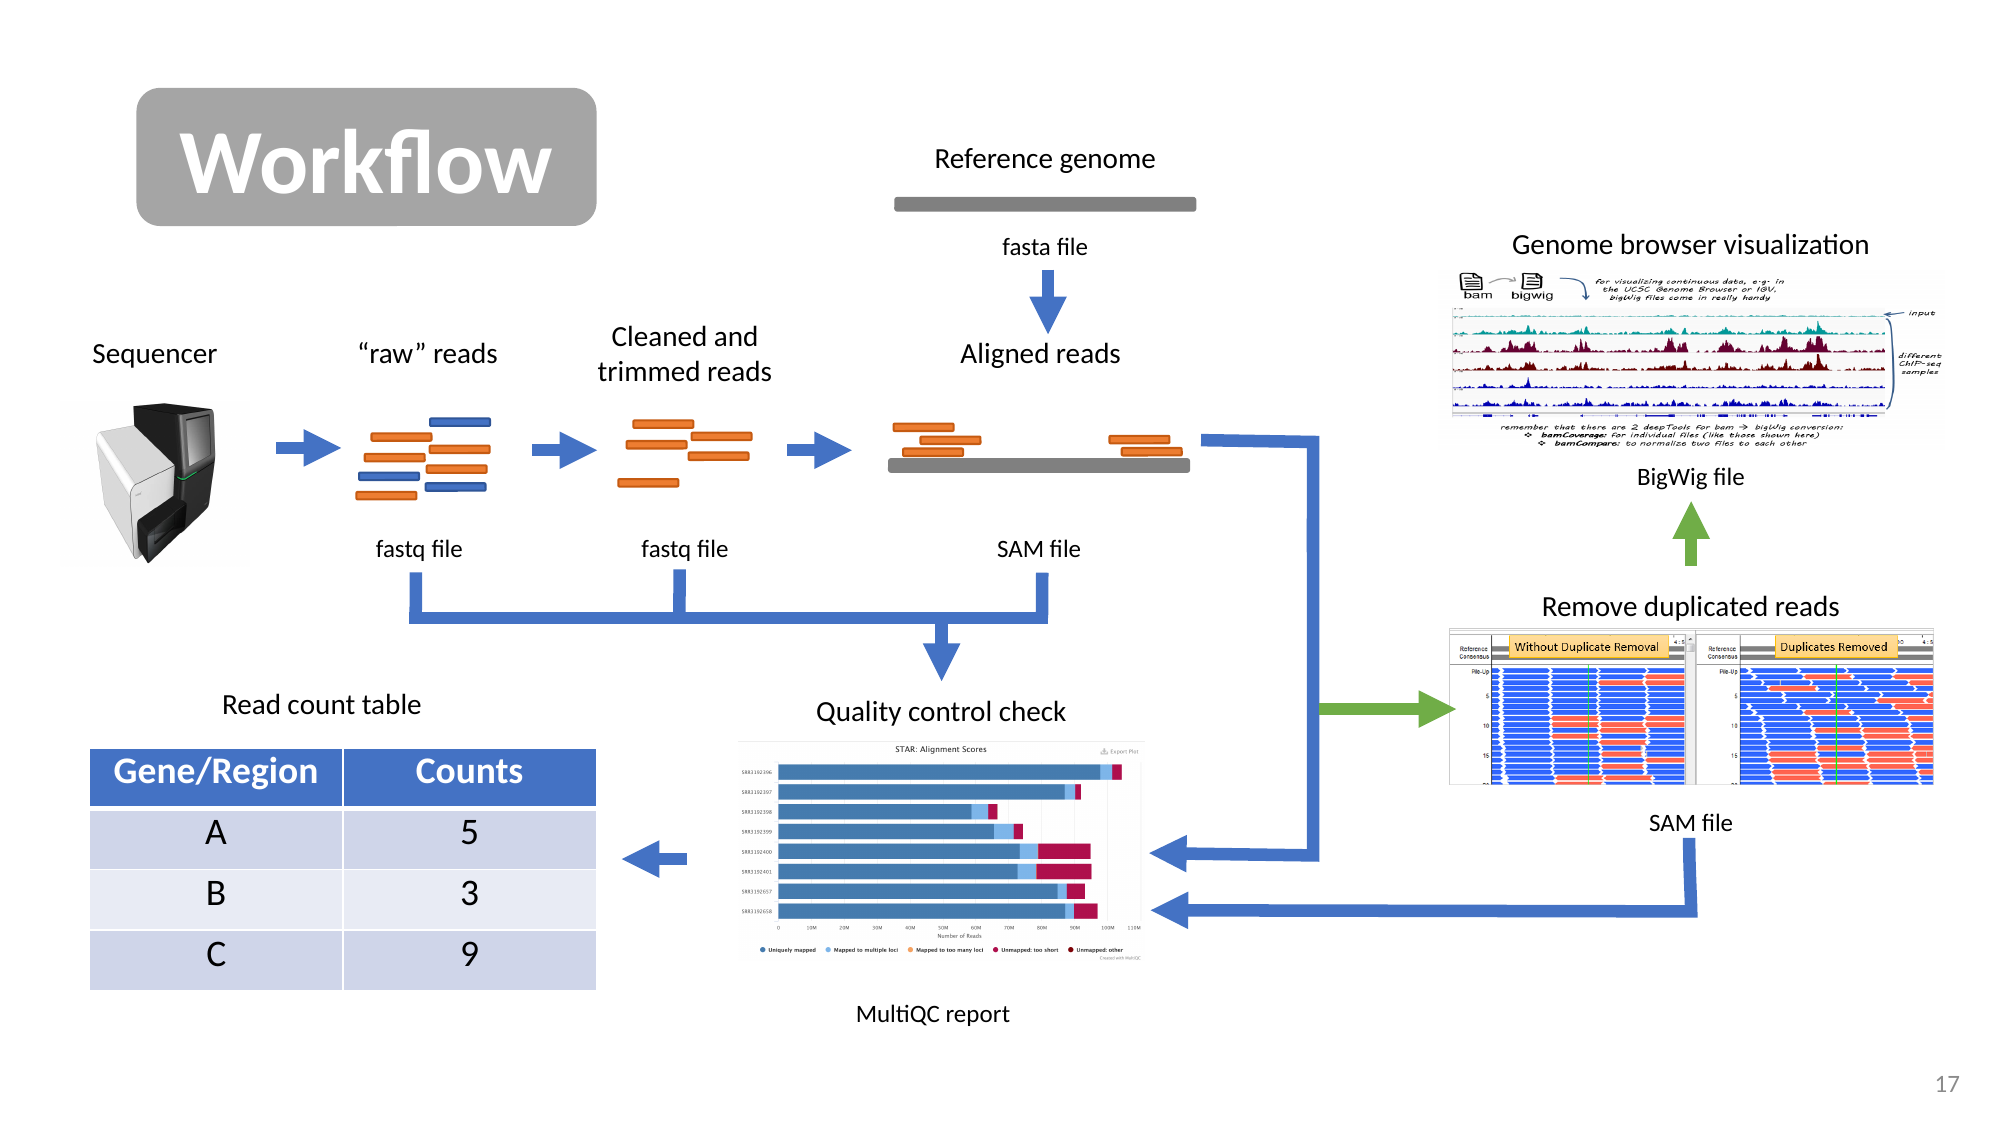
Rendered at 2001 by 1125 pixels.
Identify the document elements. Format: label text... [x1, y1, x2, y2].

table_cell A [90, 811, 342, 869]
text_box [1150, 837, 1693, 917]
text_box fastq file [330, 525, 508, 570]
table_cell C [90, 931, 342, 990]
text_box Quality control check [801, 684, 1082, 735]
text_box [1149, 439, 1315, 860]
text_box MultiQC report [838, 990, 1028, 1035]
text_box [618, 420, 752, 487]
text_box Cleaned and trimmed reads [568, 309, 802, 395]
slide_number 17 [1525, 1052, 1976, 1113]
text_box Genome browser visualization [1497, 217, 1885, 268]
table_cell 3 [344, 870, 596, 929]
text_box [895, 132, 1196, 269]
picture [1449, 628, 1934, 785]
text_box Workflow [136, 87, 597, 227]
text_box Aligned reads [945, 327, 1137, 377]
text_box Remove duplicated reads [1527, 579, 1856, 628]
text_box Sequencer [77, 327, 233, 377]
text_box SAM file [1596, 799, 1787, 844]
picture [1438, 269, 1945, 450]
table_cell 5 [344, 811, 596, 869]
picture [60, 401, 251, 567]
text_box fastq file [596, 525, 774, 570]
text_box BigWig file [1622, 453, 1761, 499]
text_box Read count table [207, 678, 437, 728]
table_cell B [90, 870, 342, 929]
text_box SAM file [944, 525, 1134, 570]
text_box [889, 423, 1190, 472]
picture [738, 741, 1145, 961]
text_box “raw” reads [342, 327, 514, 377]
table_header Counts [344, 749, 596, 806]
table_cell 9 [344, 931, 596, 990]
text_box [356, 418, 491, 500]
table_header Gene/Region [90, 749, 342, 806]
